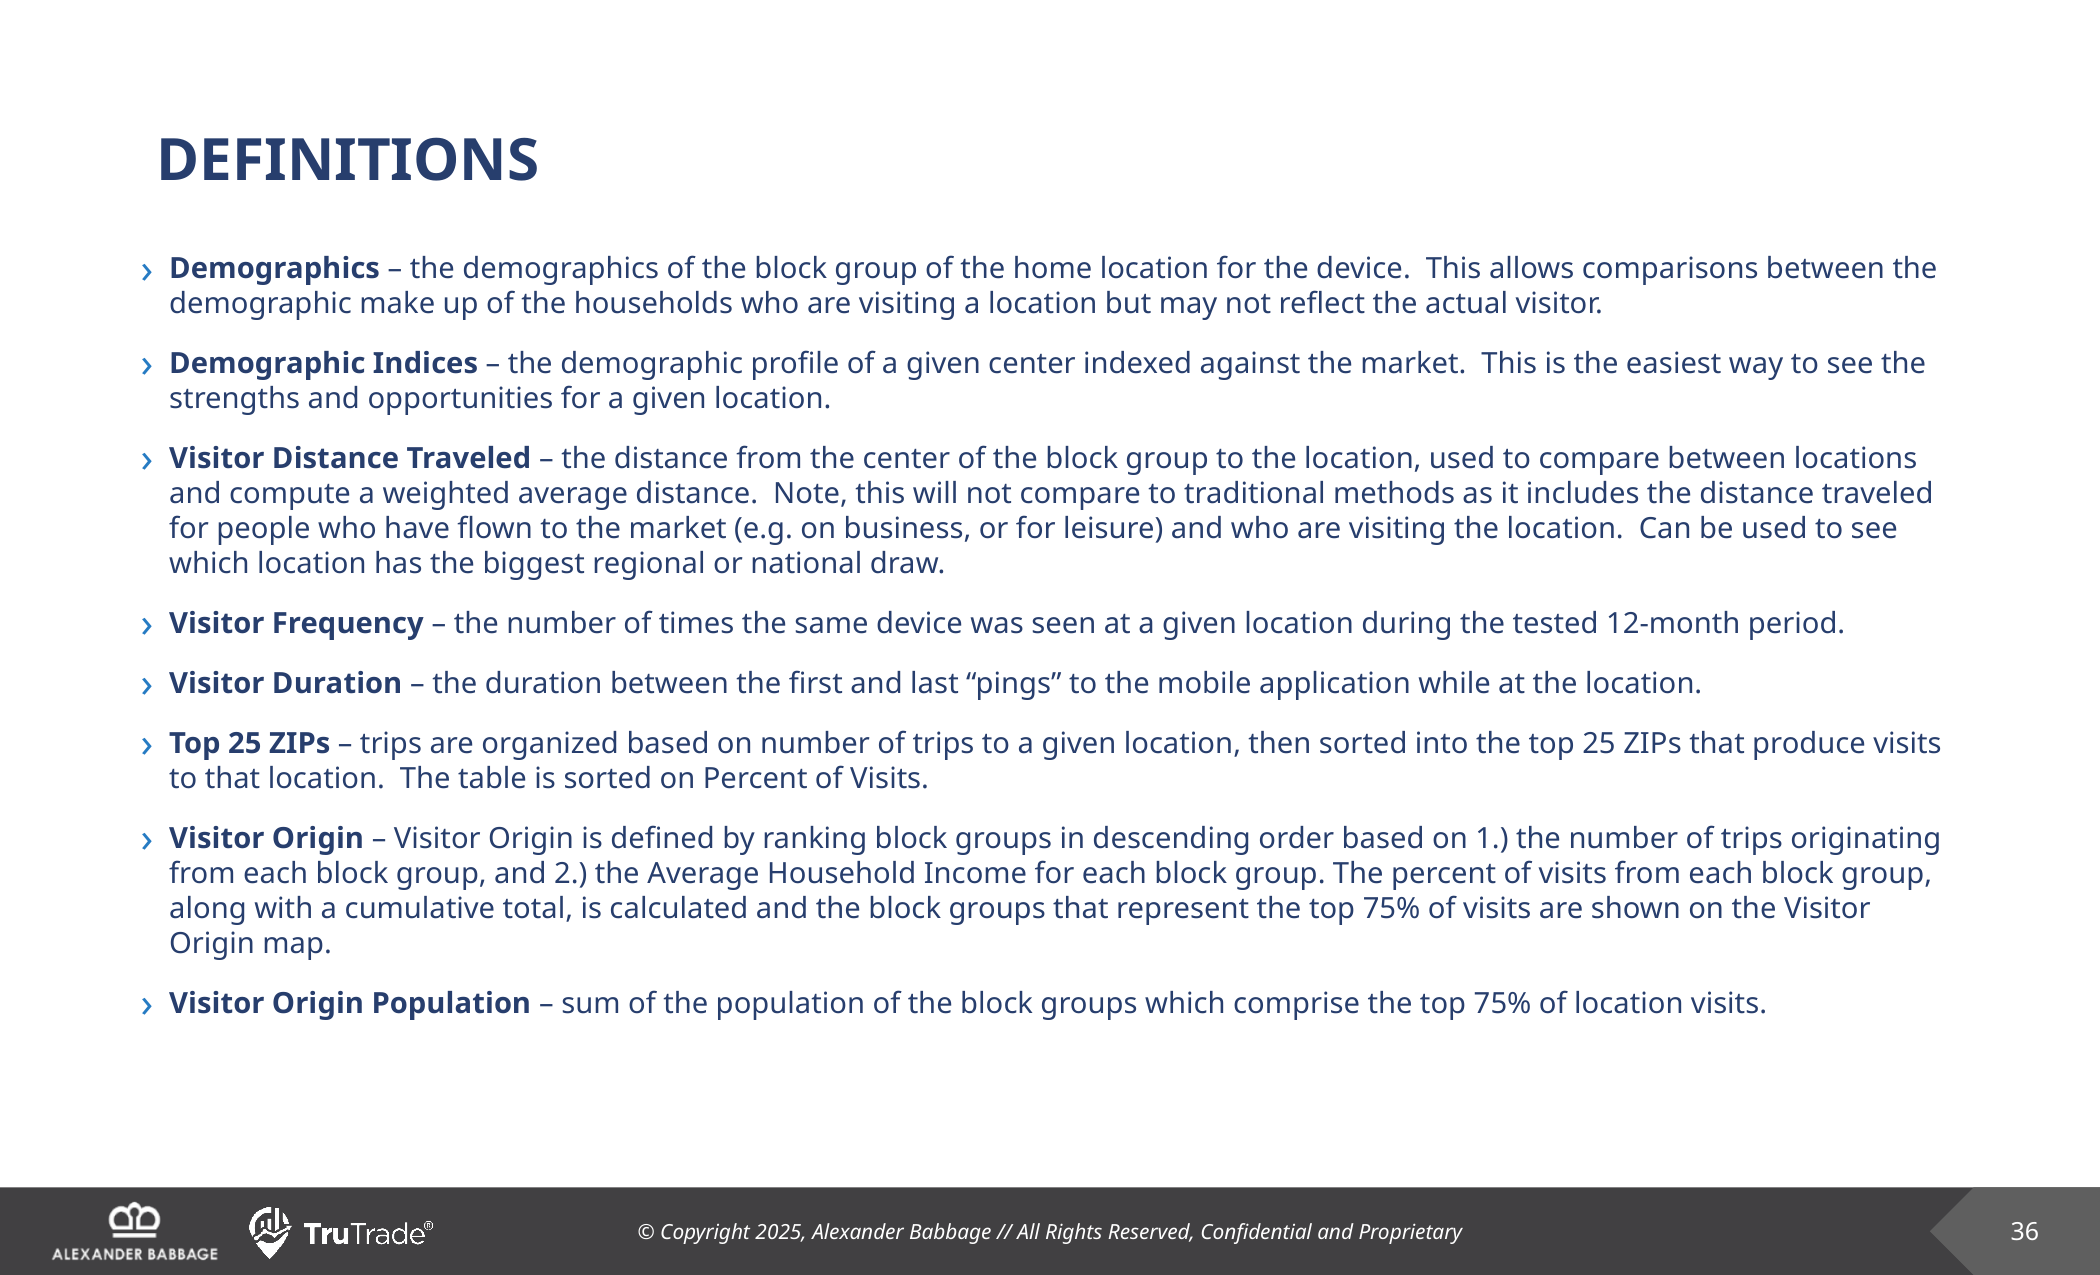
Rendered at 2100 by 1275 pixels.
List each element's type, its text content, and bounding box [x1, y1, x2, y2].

slide_number 36 [1950, 1214, 2100, 1252]
title DEFINITIONS [137, 51, 1995, 264]
picture [249, 1207, 434, 1259]
list Demographics – the demographics of the block group of the home location for the device. This allows comparisons between the demographic make up of the households who are visiting a location but may not reflect the actual visitor. Demographic Indices – the demographic profile of a given center indexed against the market. This is the easiest way to see the strengths and opportunities for a given location. Visitor Distance Traveled – the distance from the center of the block group to the location, used to compare between locations and compute a weighted average distance. Note, this will not compare to traditional methods as it includes the distance traveled for people who have flown to the market (e.g. on business, or for leisure) and who are visiting the location. Can be used to see which location has the biggest regional or national draw. Visitor Frequency – the number of times the same device was seen at a given location during the tested 12-month period. Visitor Duration – the duration between the first and last “pings” to the mobile application while at the location. Top 25 ZIPs – trips are organized based on number of trips to a given location, then sorted into the top 25 ZIPs that produce visits to that location. The table is sorted on Percent of Visits. Visitor Origin – Visitor Origin is defined by ranking block groups in descending order based on 1.) the number of trips originating from each block group, and 2.) the Average Household Income for each block group. The percent of visits from each block group, along with a cumulative total, is calculated and the block groups that represent the top 75% of visits are shown on the Visitor Origin map. Visitor Origin Population – sum of the population of the block groups which comprise the top 75% of location visits. [121, 240, 1979, 1175]
picture [50, 1198, 218, 1263]
